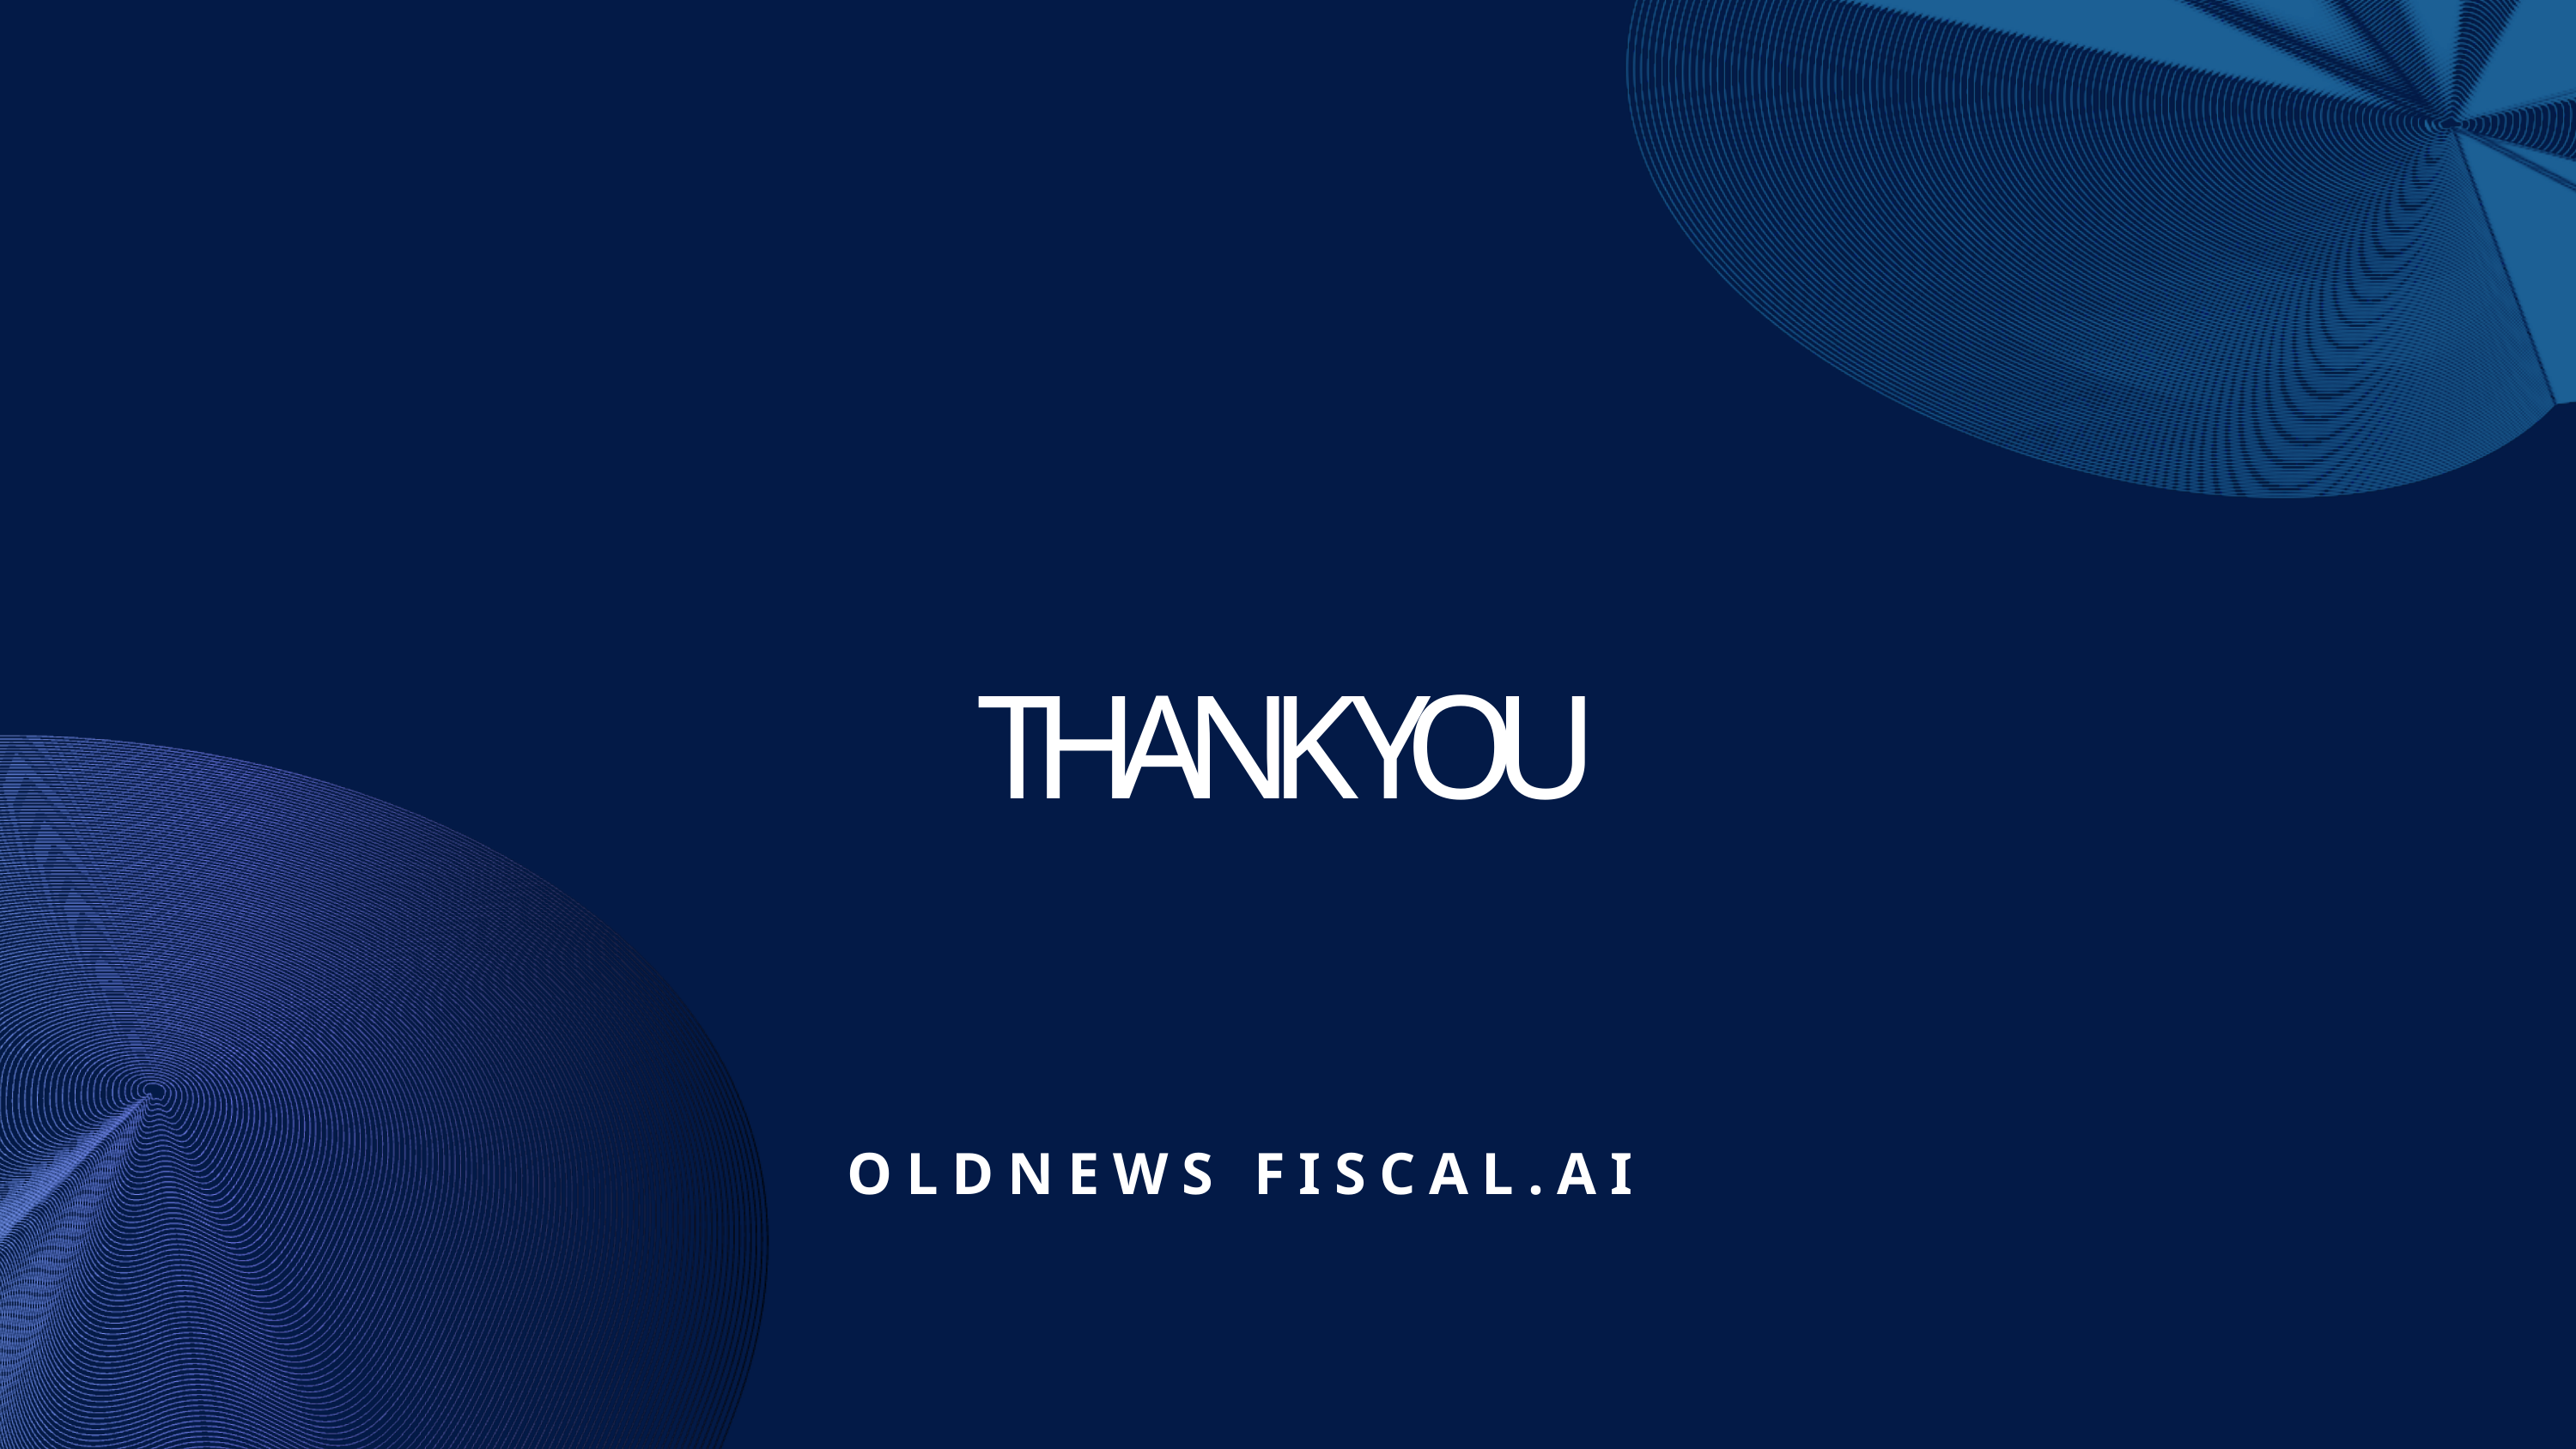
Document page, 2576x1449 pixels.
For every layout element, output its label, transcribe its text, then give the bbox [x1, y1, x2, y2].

text_box [0, 724, 778, 1449]
text_box THANK YOU [197, 527, 2378, 828]
text_box OLDNEWS FISCAL.AI [778, 1121, 2072, 1206]
text_box [1618, 0, 2576, 507]
